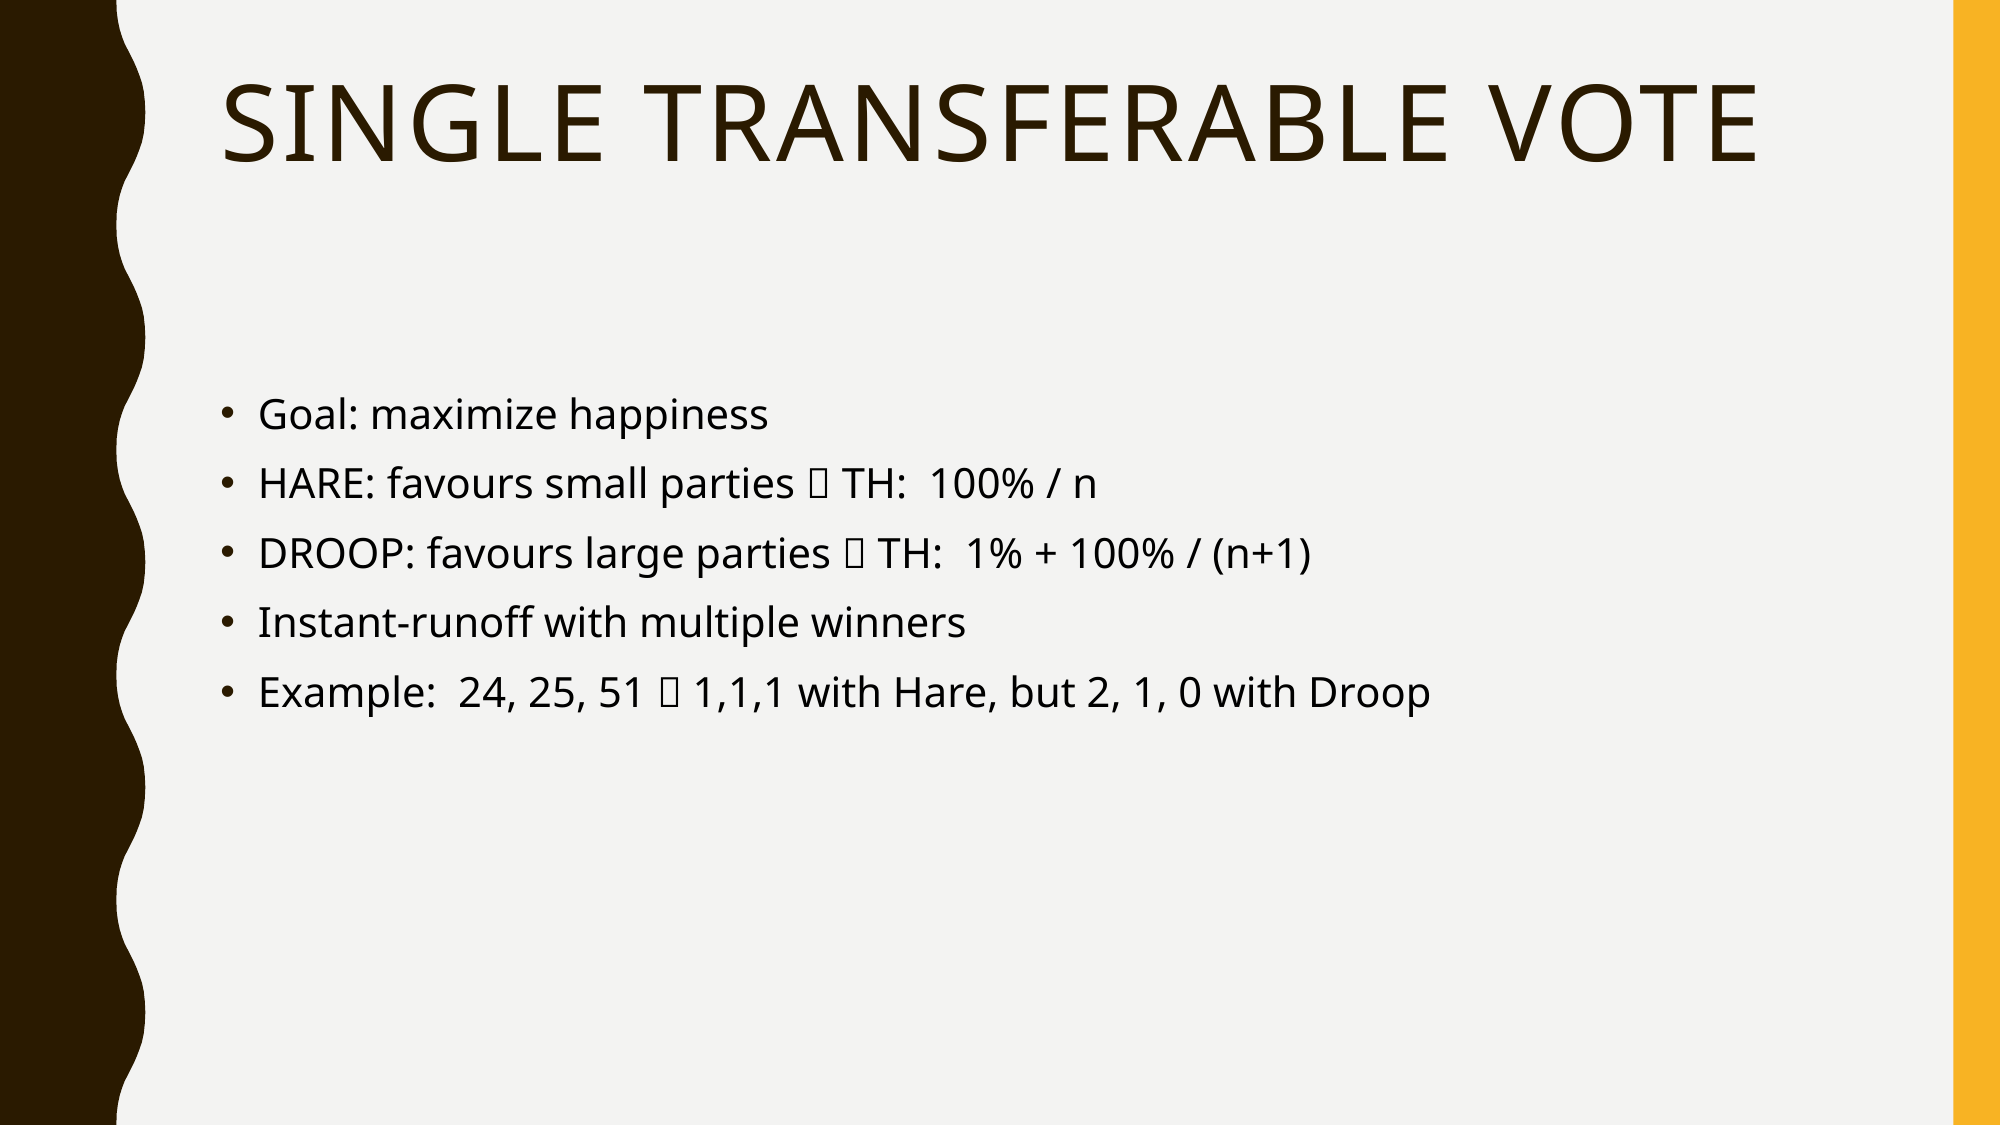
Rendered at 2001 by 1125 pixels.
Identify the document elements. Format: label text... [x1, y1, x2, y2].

list Goal: maximize happiness HARE: favours small parties  TH: 100% / n DROOP: favours large parties  TH: 1% + 100% / (n+1) Instant-runoff with multiple winners Example: 24, 25, 51  1,1,1 with Hare, but 2, 1, 0 with Droop [205, 375, 1875, 965]
title Single transferable vote [205, 62, 1875, 308]
